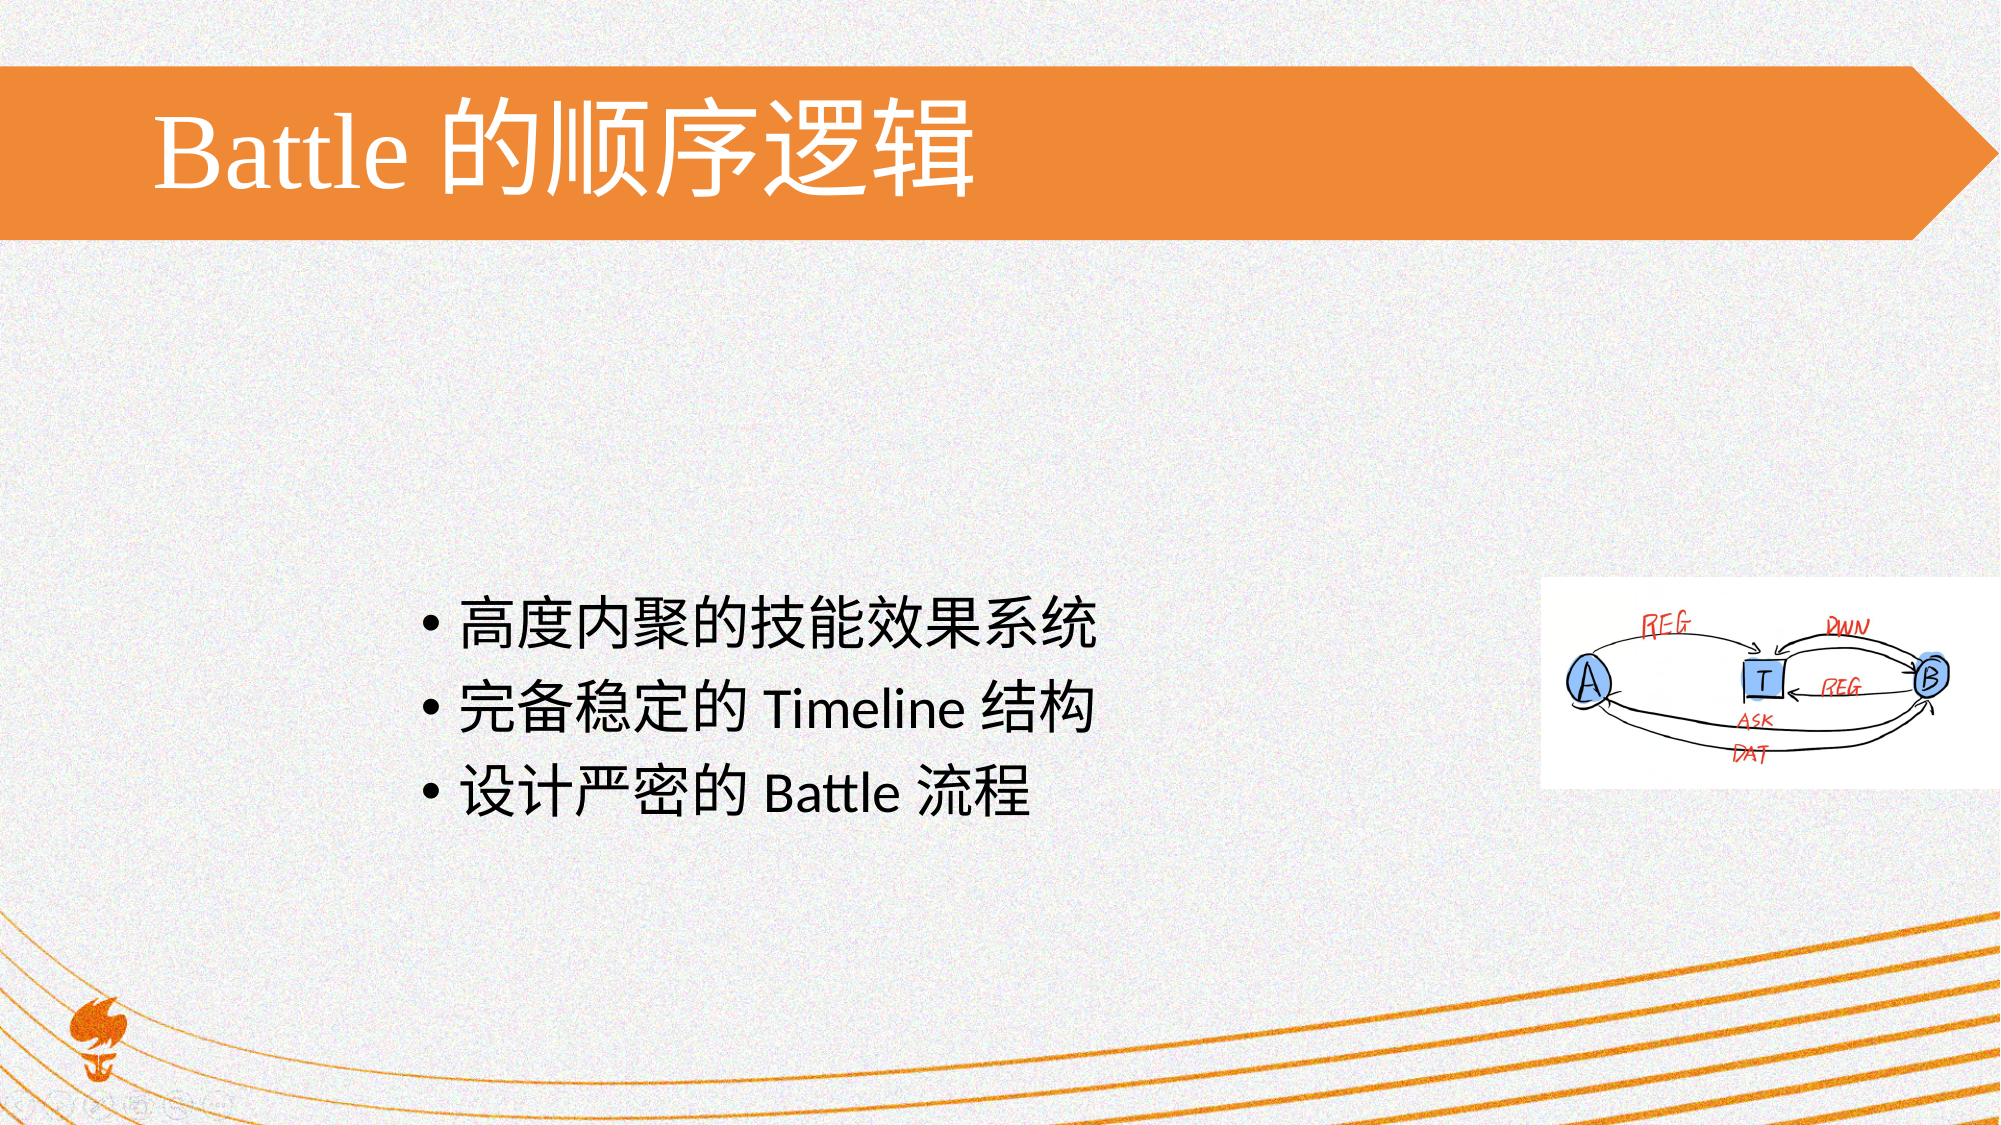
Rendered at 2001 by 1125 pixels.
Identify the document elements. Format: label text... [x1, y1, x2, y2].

picture [0, 0, 2000, 1125]
title Battle的顺序逻辑 [137, 44, 1863, 263]
text_box [137, 286, 919, 563]
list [1541, 577, 2000, 789]
text_box 高度内聚的技能效果系统 完备稳定的Timeline结构 设计严密的Battle流程 [405, 587, 1188, 863]
